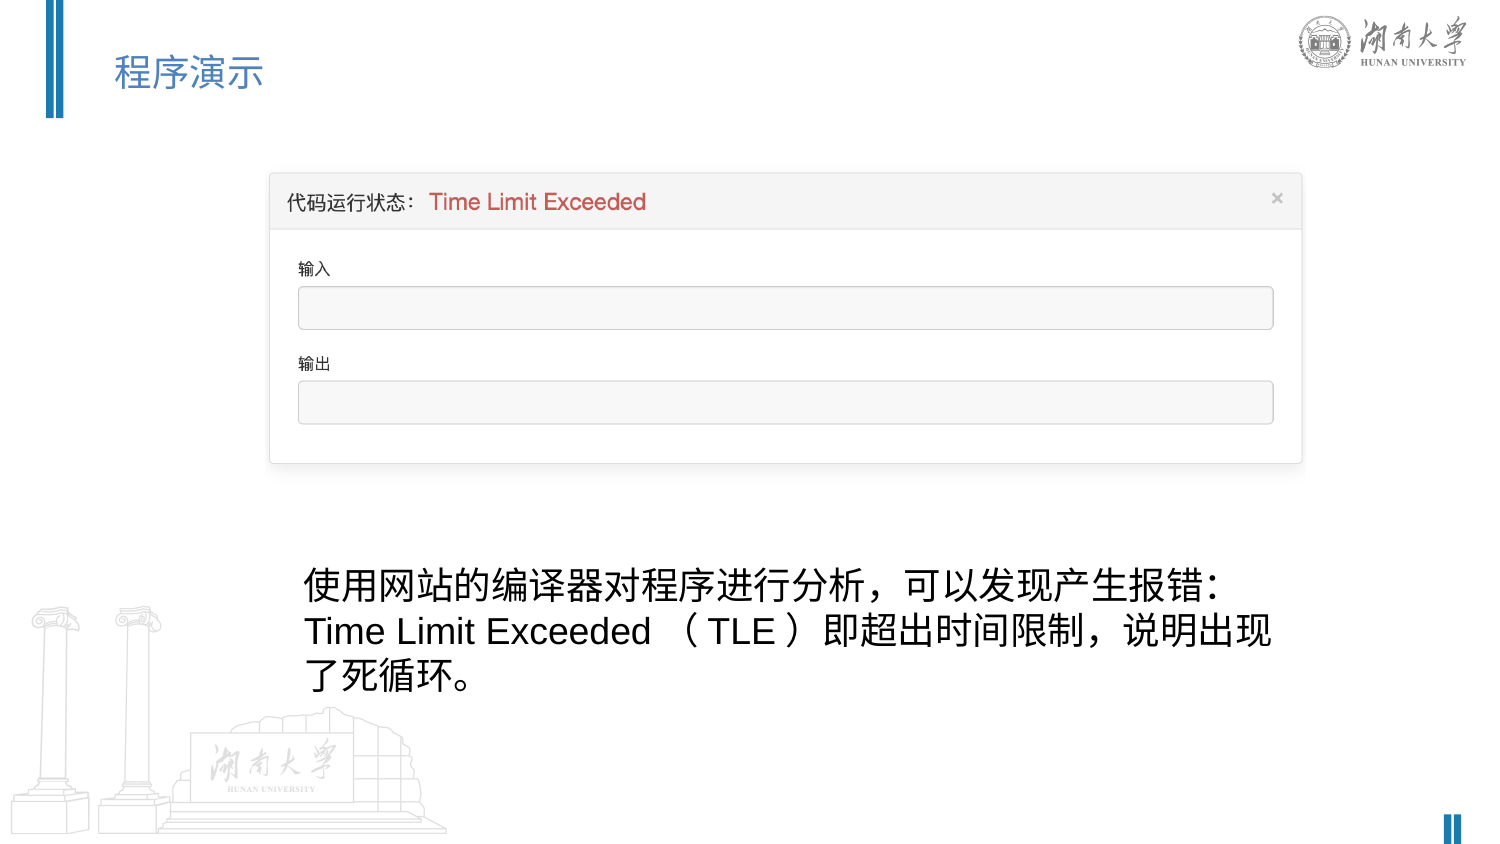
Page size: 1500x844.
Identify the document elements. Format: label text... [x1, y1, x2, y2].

text_box 使用网站的编译器对程序进行分析，可以发现产生报错：Time Limit Exceeded（TLE）即超出时间限制，说明出现了死循环。 [459, 554, 1306, 705]
text_box 程序演示 [100, 41, 290, 102]
picture [0, 555, 460, 844]
picture [1294, 12, 1470, 71]
picture [265, 149, 1306, 486]
